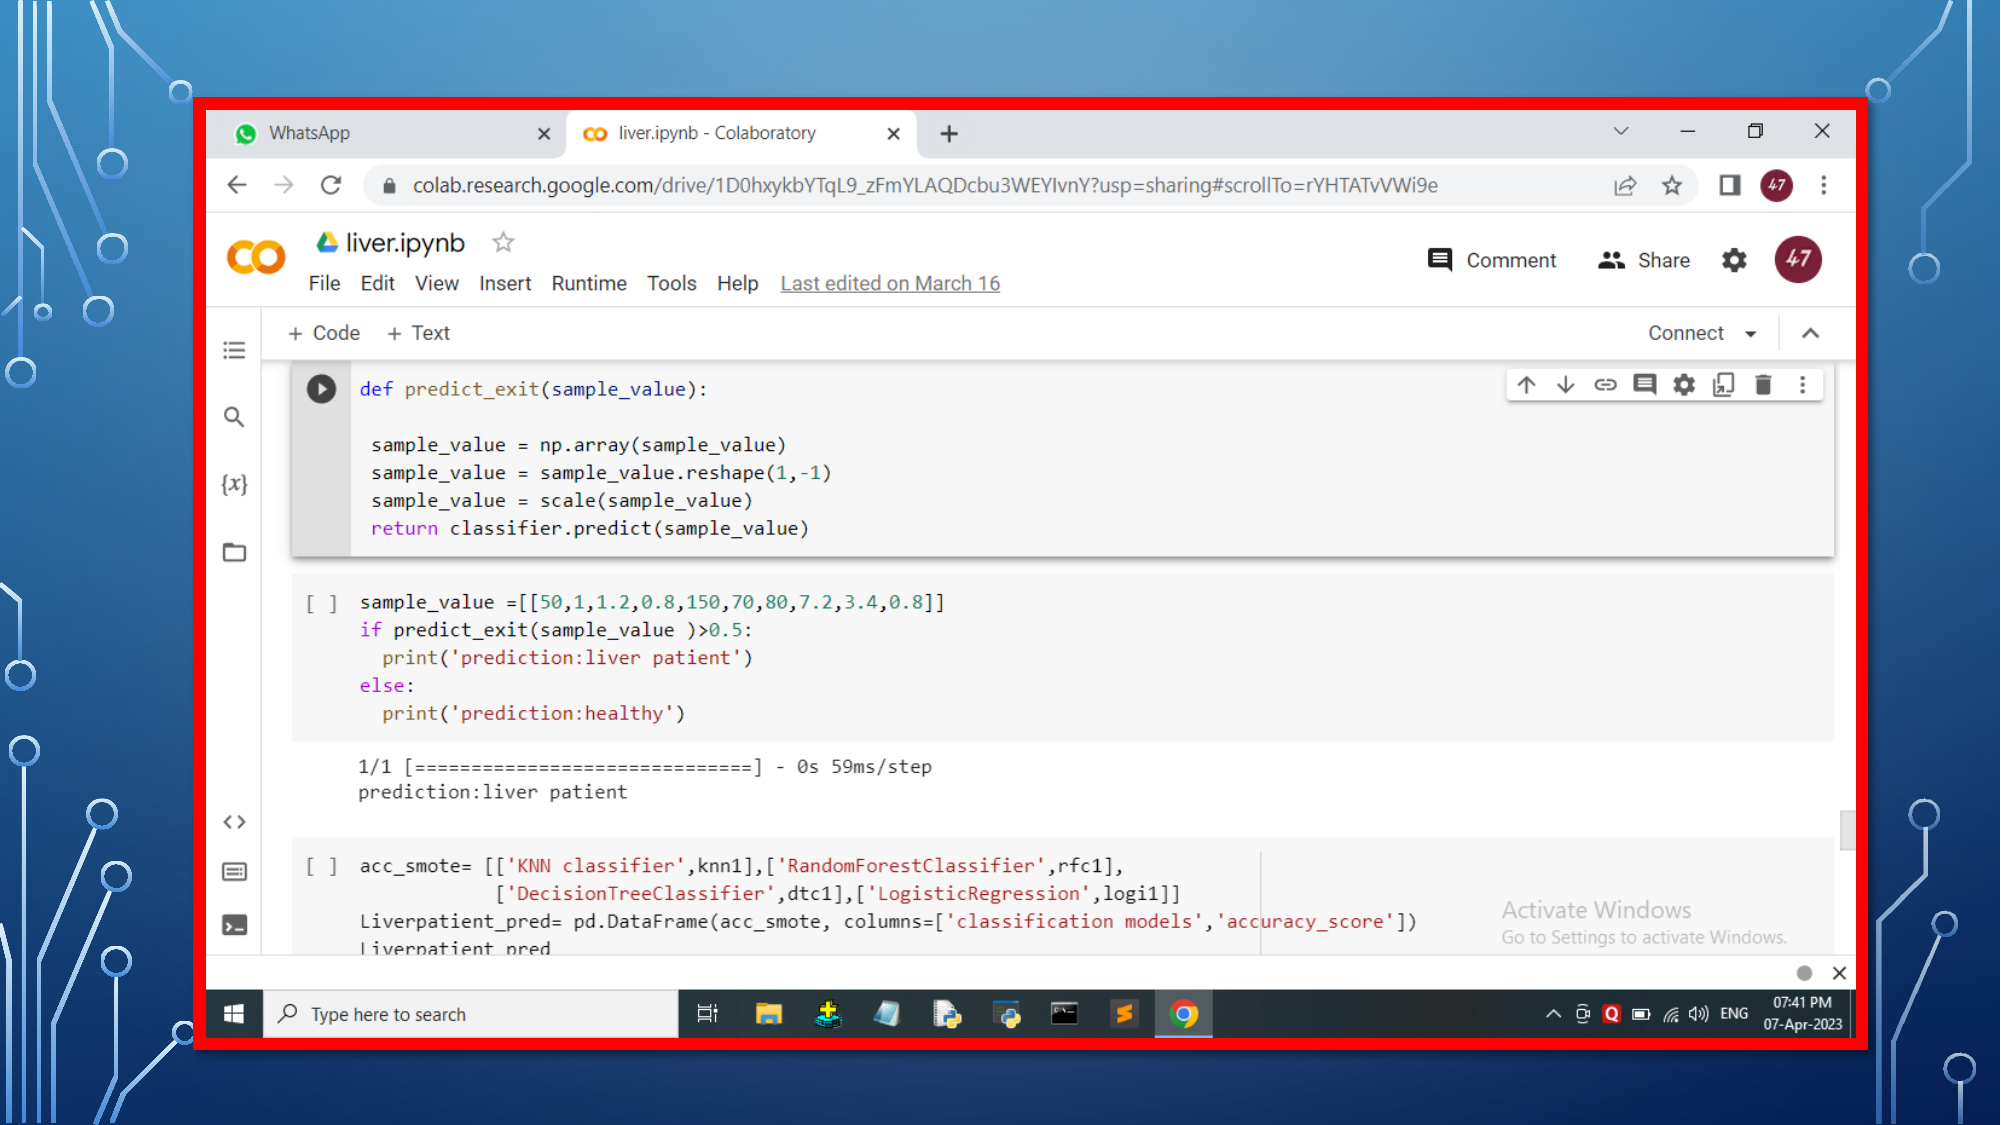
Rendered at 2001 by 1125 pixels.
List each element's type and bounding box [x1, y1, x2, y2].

picture [205, 109, 1857, 1038]
